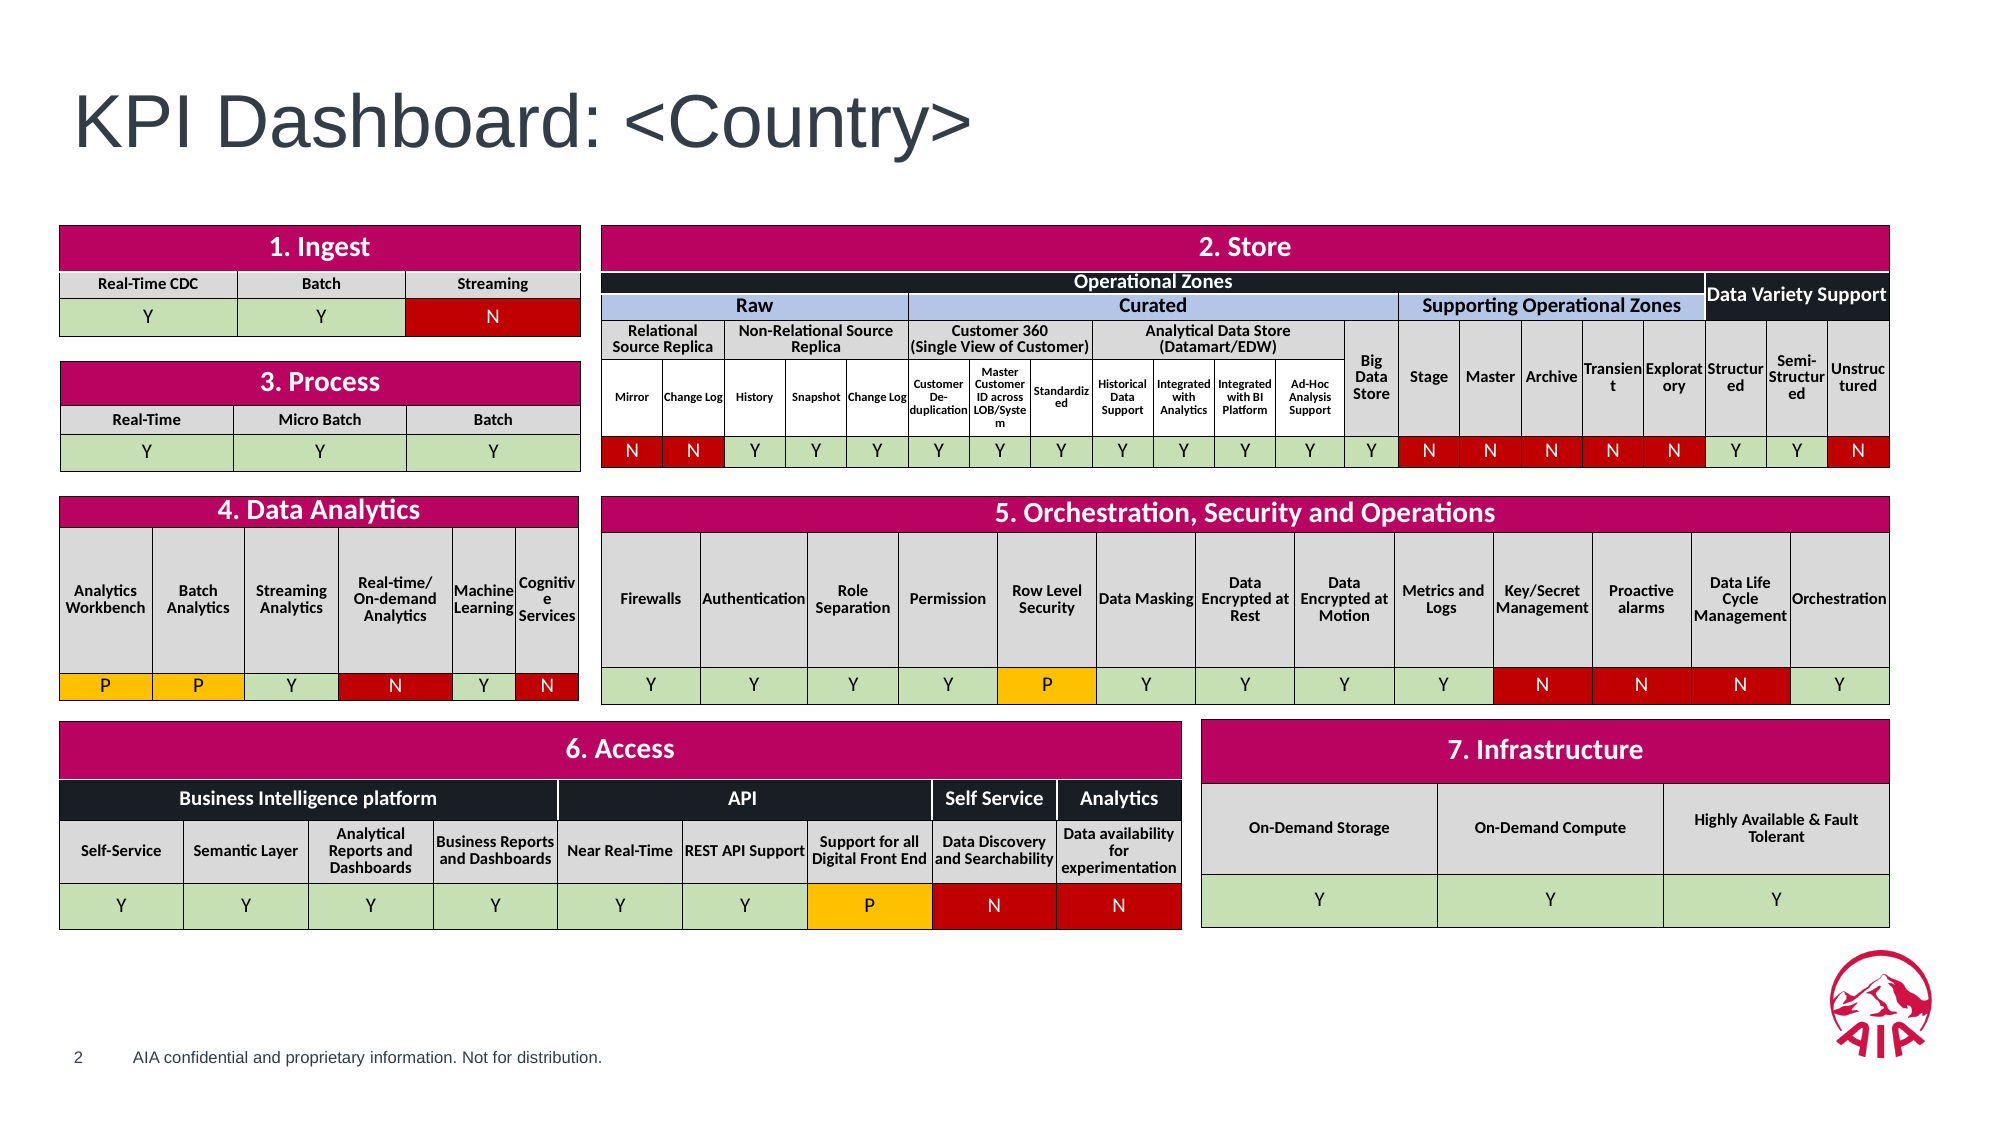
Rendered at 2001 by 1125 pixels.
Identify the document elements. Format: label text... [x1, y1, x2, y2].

table_cell Business Reports and Dashboards [434, 821, 557, 883]
table_cell On-Demand Storage [1202, 784, 1437, 874]
table_cell Analytics Workbench [60, 528, 152, 673]
table_cell Big Data Store [1345, 321, 1398, 436]
table_cell Y [1196, 668, 1294, 704]
table_cell Customer 360 (Single View of Customer) [909, 321, 1092, 359]
table_cell Data Masking [1097, 533, 1195, 667]
picture [1830, 950, 1935, 1059]
table_cell N [1583, 437, 1643, 467]
table_cell Micro Batch [234, 406, 406, 434]
table_cell Batch [238, 273, 405, 298]
table_cell Streaming [406, 273, 580, 298]
table_cell Self Service [933, 780, 1056, 820]
table_cell Y [238, 299, 405, 336]
table_cell Customer De-duplication [909, 360, 969, 436]
table_cell Y [1791, 668, 1889, 704]
table_cell N [406, 299, 580, 336]
table_cell N [1828, 437, 1889, 467]
table_cell Y [1395, 668, 1493, 704]
table_cell Data Life Cycle Management [1692, 533, 1790, 667]
table_header 3. Process [61, 362, 580, 405]
table_header 4. Data Analytics [60, 497, 578, 527]
table_cell N [1593, 668, 1691, 704]
table_cell Semantic Layer [184, 821, 308, 883]
table_cell P [153, 674, 244, 700]
table_cell Change Log [847, 360, 908, 436]
table_cell Permission [899, 533, 997, 667]
table_cell N [602, 437, 662, 467]
table_cell Operational Zones [602, 273, 1704, 293]
table_header 1. Ingest [60, 226, 580, 271]
table_header 5. Orchestration, Security and Operations [602, 497, 1889, 532]
table_cell P [60, 674, 152, 700]
table_cell Machine Learning [453, 528, 515, 673]
table_cell Relational Source Replica [602, 321, 724, 359]
table_cell N [1460, 437, 1521, 467]
table_cell Near Real-Time [558, 821, 682, 883]
table_cell Y [61, 435, 233, 471]
table_cell Y [1345, 437, 1398, 467]
table_cell Integrated with Analytics [1154, 360, 1214, 436]
table_cell Standardized [1031, 360, 1092, 436]
table_cell P [808, 884, 932, 929]
table_cell Master Customer ID across LOB/System [970, 360, 1030, 436]
table_cell Y [725, 437, 785, 467]
table_cell Y [60, 299, 237, 336]
table_cell Y [1031, 437, 1092, 467]
table_cell Y [558, 884, 682, 929]
table_cell Ad-Hoc Analysis Support [1276, 360, 1344, 436]
table_cell Y [234, 435, 406, 471]
table_cell Y [970, 437, 1030, 467]
table_cell API [559, 780, 931, 820]
table_cell Row Level Security [998, 533, 1096, 667]
table_cell Curated [909, 295, 1398, 320]
table_cell N [1644, 437, 1705, 467]
table_cell REST API Support [683, 821, 807, 883]
table_cell Self-Service [60, 821, 183, 883]
table_cell Orchestration [1791, 533, 1889, 667]
table_cell Analytical Reports and Dashboards [309, 821, 433, 883]
table_cell N [1522, 437, 1582, 467]
table_cell Supporting Operational Zones [1399, 295, 1704, 320]
table_cell Y [1097, 668, 1195, 704]
table_cell Y [60, 884, 183, 929]
table_cell Historical Data Support [1093, 360, 1153, 436]
slide_number 2 [59, 1027, 119, 1087]
table_cell Transient [1583, 321, 1643, 436]
table_cell Y [847, 437, 908, 467]
table_cell Y [683, 884, 807, 929]
table_cell Y [453, 674, 515, 700]
table_cell Data Discovery and Searchability [933, 821, 1056, 883]
table_cell Real-Time CDC [60, 273, 237, 298]
table_cell N [933, 884, 1056, 929]
table_cell Y [1664, 875, 1889, 927]
table_header 6. Access [60, 722, 1181, 779]
table_cell Cognitive Services [516, 528, 578, 673]
table_cell Change Log [663, 360, 724, 436]
table_cell Real-time/ On-demand Analytics [339, 528, 452, 673]
table_cell Y [407, 435, 580, 471]
table_cell Raw [602, 295, 908, 320]
table_cell History [725, 360, 785, 436]
table_cell Y [786, 437, 846, 467]
table_cell Mirror [602, 360, 662, 436]
table_cell Y [434, 884, 557, 929]
table_cell Master [1460, 321, 1521, 436]
table_cell Y [245, 674, 338, 700]
table_cell Y [701, 668, 807, 704]
table_cell Y [1767, 437, 1827, 467]
table_cell Y [1295, 668, 1394, 704]
table_cell P [998, 668, 1096, 704]
table_cell Semi-Structured [1767, 321, 1827, 436]
table_cell Analytical Data Store (Datamart/EDW) [1093, 321, 1344, 359]
table_header 7. Infrastructure [1202, 720, 1889, 783]
table_cell Highly Available & Fault Tolerant [1664, 784, 1889, 874]
table_cell Streaming Analytics [245, 528, 338, 673]
table_cell N [1692, 668, 1790, 704]
table_cell Y [1276, 437, 1344, 467]
table_cell N [1057, 884, 1181, 929]
table_cell Y [1093, 437, 1153, 467]
table_cell Firewalls [602, 533, 700, 667]
table_cell Data Variety Support [1706, 273, 1889, 320]
table_cell Data availability for experimentation [1057, 821, 1181, 883]
table_cell Data Encrypted at Rest [1196, 533, 1294, 667]
table_header 2. Store [602, 226, 1889, 271]
table_cell Role Separation [808, 533, 898, 667]
table_cell Metrics and Logs [1395, 533, 1493, 667]
table_cell Exploratory [1644, 321, 1705, 436]
table_cell Integrated with BI Platform [1215, 360, 1275, 436]
table_cell Y [602, 668, 700, 704]
table_cell Y [1202, 875, 1437, 927]
table_cell Analytics [1058, 780, 1181, 820]
table_cell Real-Time [61, 406, 233, 434]
table_cell N [339, 674, 452, 700]
table_cell On-Demand Compute [1438, 784, 1663, 874]
table_cell N [1399, 437, 1459, 467]
table_cell N [1494, 668, 1592, 704]
table_cell Archive [1522, 321, 1582, 436]
table_cell Y [309, 884, 433, 929]
table_cell Stage [1399, 321, 1459, 436]
table_cell Support for all Digital Front End [808, 821, 932, 883]
table_cell Y [1215, 437, 1275, 467]
table_cell Data Encrypted at Motion [1295, 533, 1394, 667]
table_cell N [516, 674, 578, 700]
table_cell Y [808, 668, 898, 704]
table_cell Authentication [701, 533, 807, 667]
table_cell Y [184, 884, 308, 929]
table_cell Batch [407, 406, 580, 434]
table_cell Structured [1706, 321, 1766, 436]
table_cell N [663, 437, 724, 467]
table_cell Non-Relational Source Replica [725, 321, 908, 359]
table_cell Proactive alarms [1593, 533, 1691, 667]
table_cell Key/Secret Management [1494, 533, 1592, 667]
table_cell Y [1706, 437, 1766, 467]
table_cell Snapshot [786, 360, 846, 436]
table_cell Unstructured [1828, 321, 1889, 436]
list KPI Dashboard: <Country> [59, 88, 1890, 139]
table_cell Y [1154, 437, 1214, 467]
table_cell Y [1438, 875, 1663, 927]
table_cell Batch Analytics [153, 528, 244, 673]
table_cell Business Intelligence platform [60, 780, 557, 820]
table_cell Y [909, 437, 969, 467]
table_cell Y [899, 668, 997, 704]
